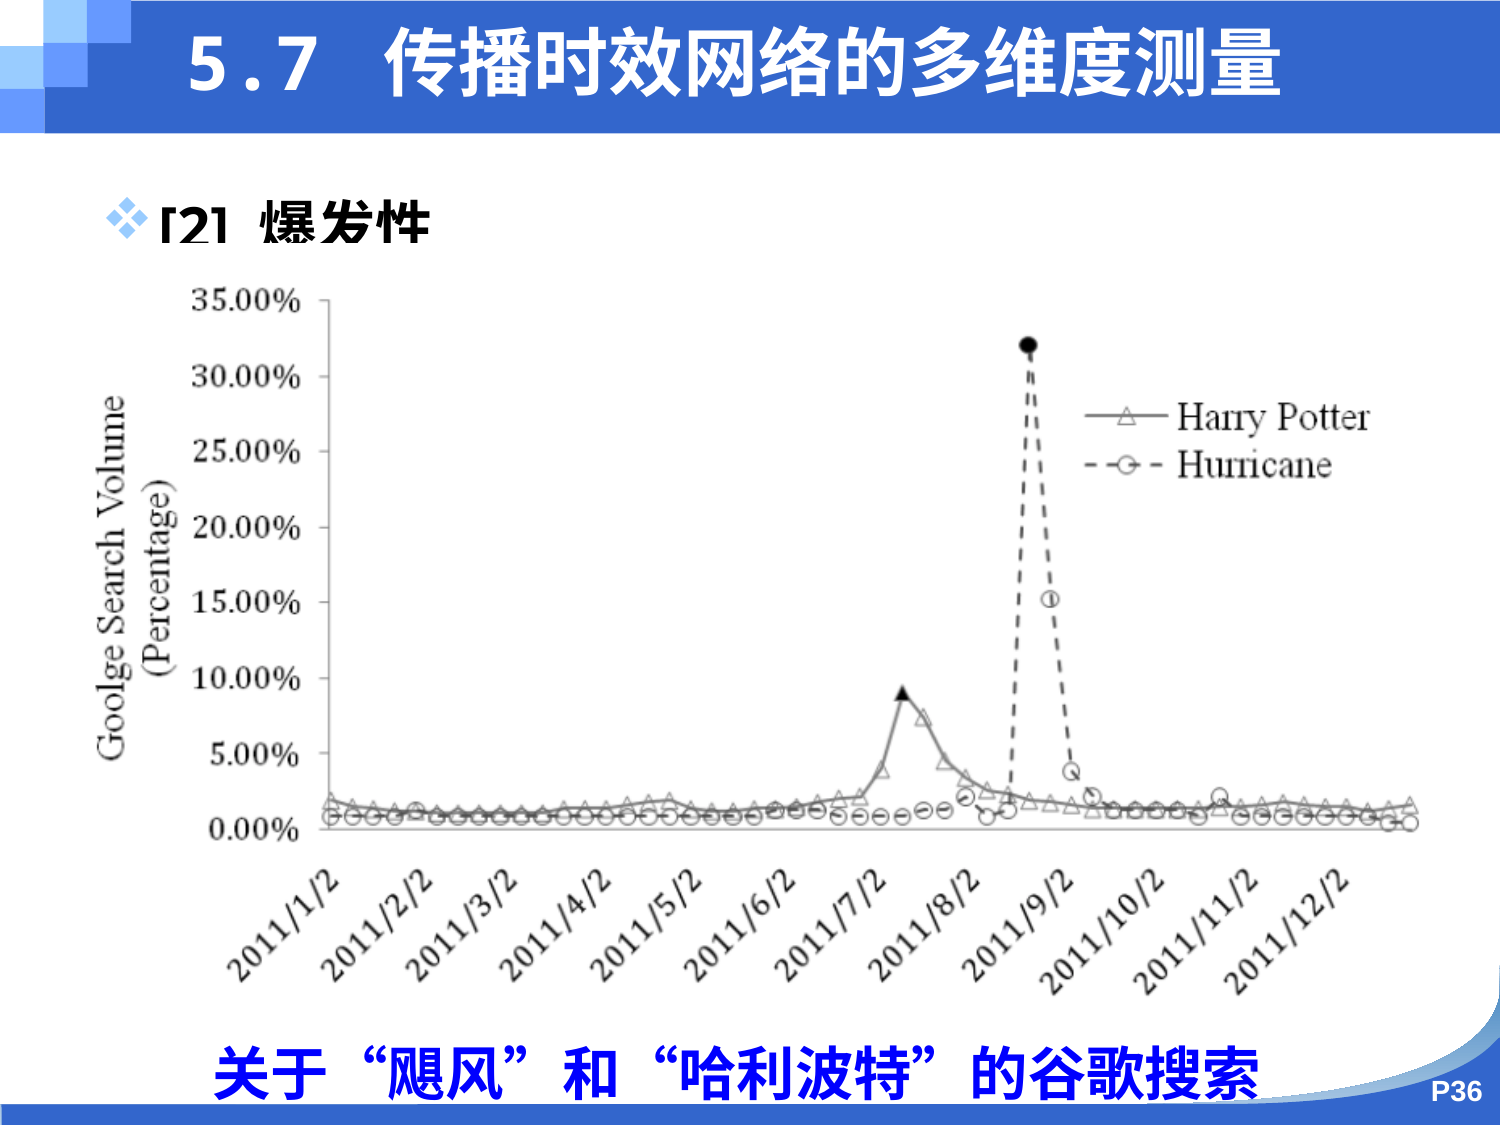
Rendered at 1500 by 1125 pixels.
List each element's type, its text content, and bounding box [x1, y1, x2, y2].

text_box 关于“飓风”和“哈利波特”的谷歌搜索 [21, 995, 1453, 1115]
text_box [2] 爆发性 [86, 113, 1437, 241]
slide_number P36 [1415, 1065, 1500, 1118]
picture [70, 243, 1453, 1007]
text_box 5.7 传播时效网络的多维度测量 [171, 7, 1353, 113]
